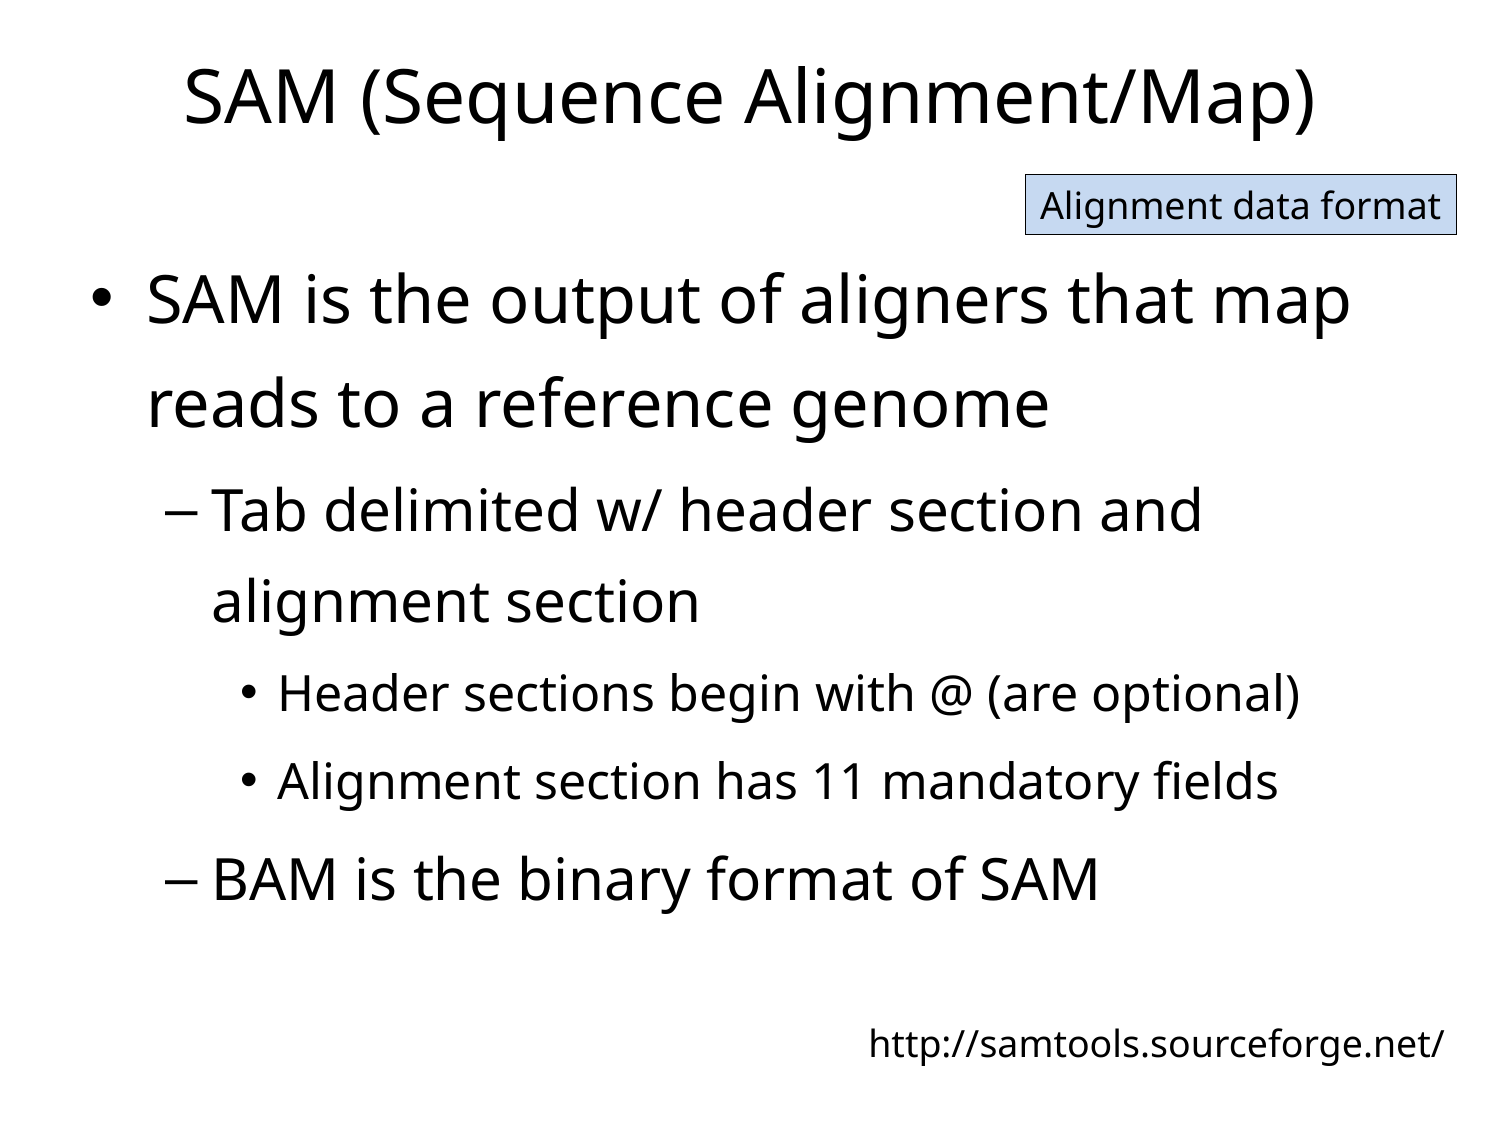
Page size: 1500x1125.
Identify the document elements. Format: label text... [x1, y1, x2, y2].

title SAM (Sequence Alignment/Map) [75, 0, 1425, 188]
text_box Alignment data format [1025, 174, 1457, 235]
list SAM is the output of aligners that map reads to a reference genome Tab delimited w/ header section and alignment section Header sections begin with @ (are optional) Alignment section has 11 mandatory fields BAM is the binary format of SAM [75, 224, 1425, 968]
text_box http://samtools.sourceforge.net/ [853, 1012, 1461, 1073]
